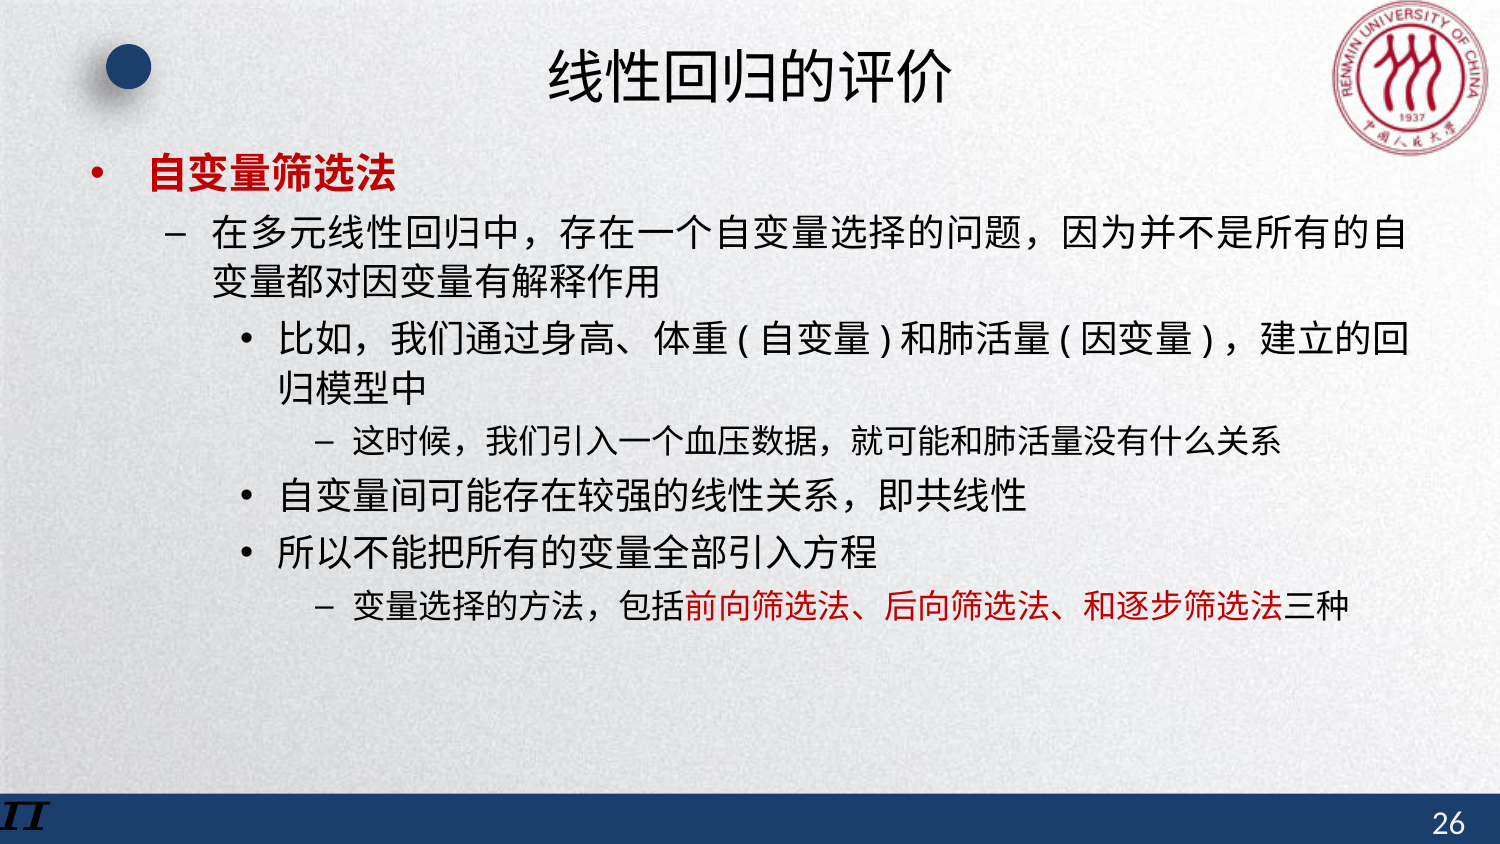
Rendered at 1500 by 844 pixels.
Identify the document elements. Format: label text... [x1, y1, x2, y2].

list 自变量筛选法 在多元线性回归中，存在一个自变量选择的问题，因为并不是所有的自变量都对因变量有解释作用 比如，我们通过身高、体重(自变量)和肺活量(因变量)，建立的回归模型中 这时候，我们引入一个血压数据，就可能和肺活量没有什么关系 自变量间可能存在较强的线性关系，即共线性 所以不能把所有的变量全部引入方程 变量选择的方法，包括前向筛选法、后向筛选法、和逐步筛选法三种 [75, 134, 1425, 781]
picture [0, 0, 1500, 793]
title 线性回归的评价 [75, 33, 1425, 116]
